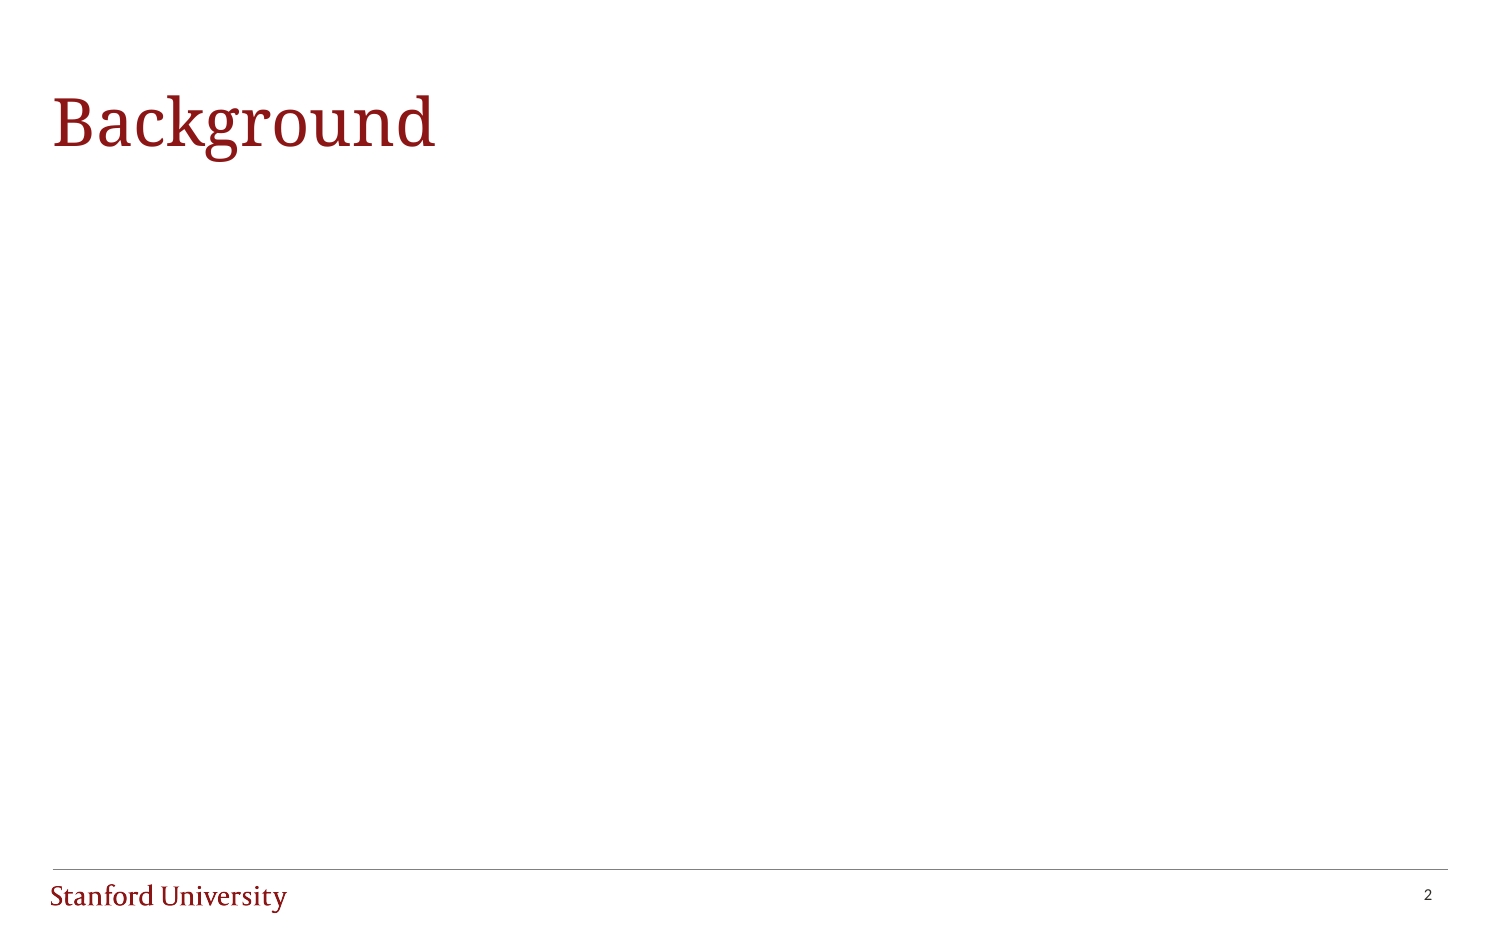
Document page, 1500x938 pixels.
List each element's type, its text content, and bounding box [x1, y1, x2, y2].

slide_number 2 [1110, 868, 1448, 919]
picture [37, 870, 301, 927]
title Background [52, 49, 1448, 200]
